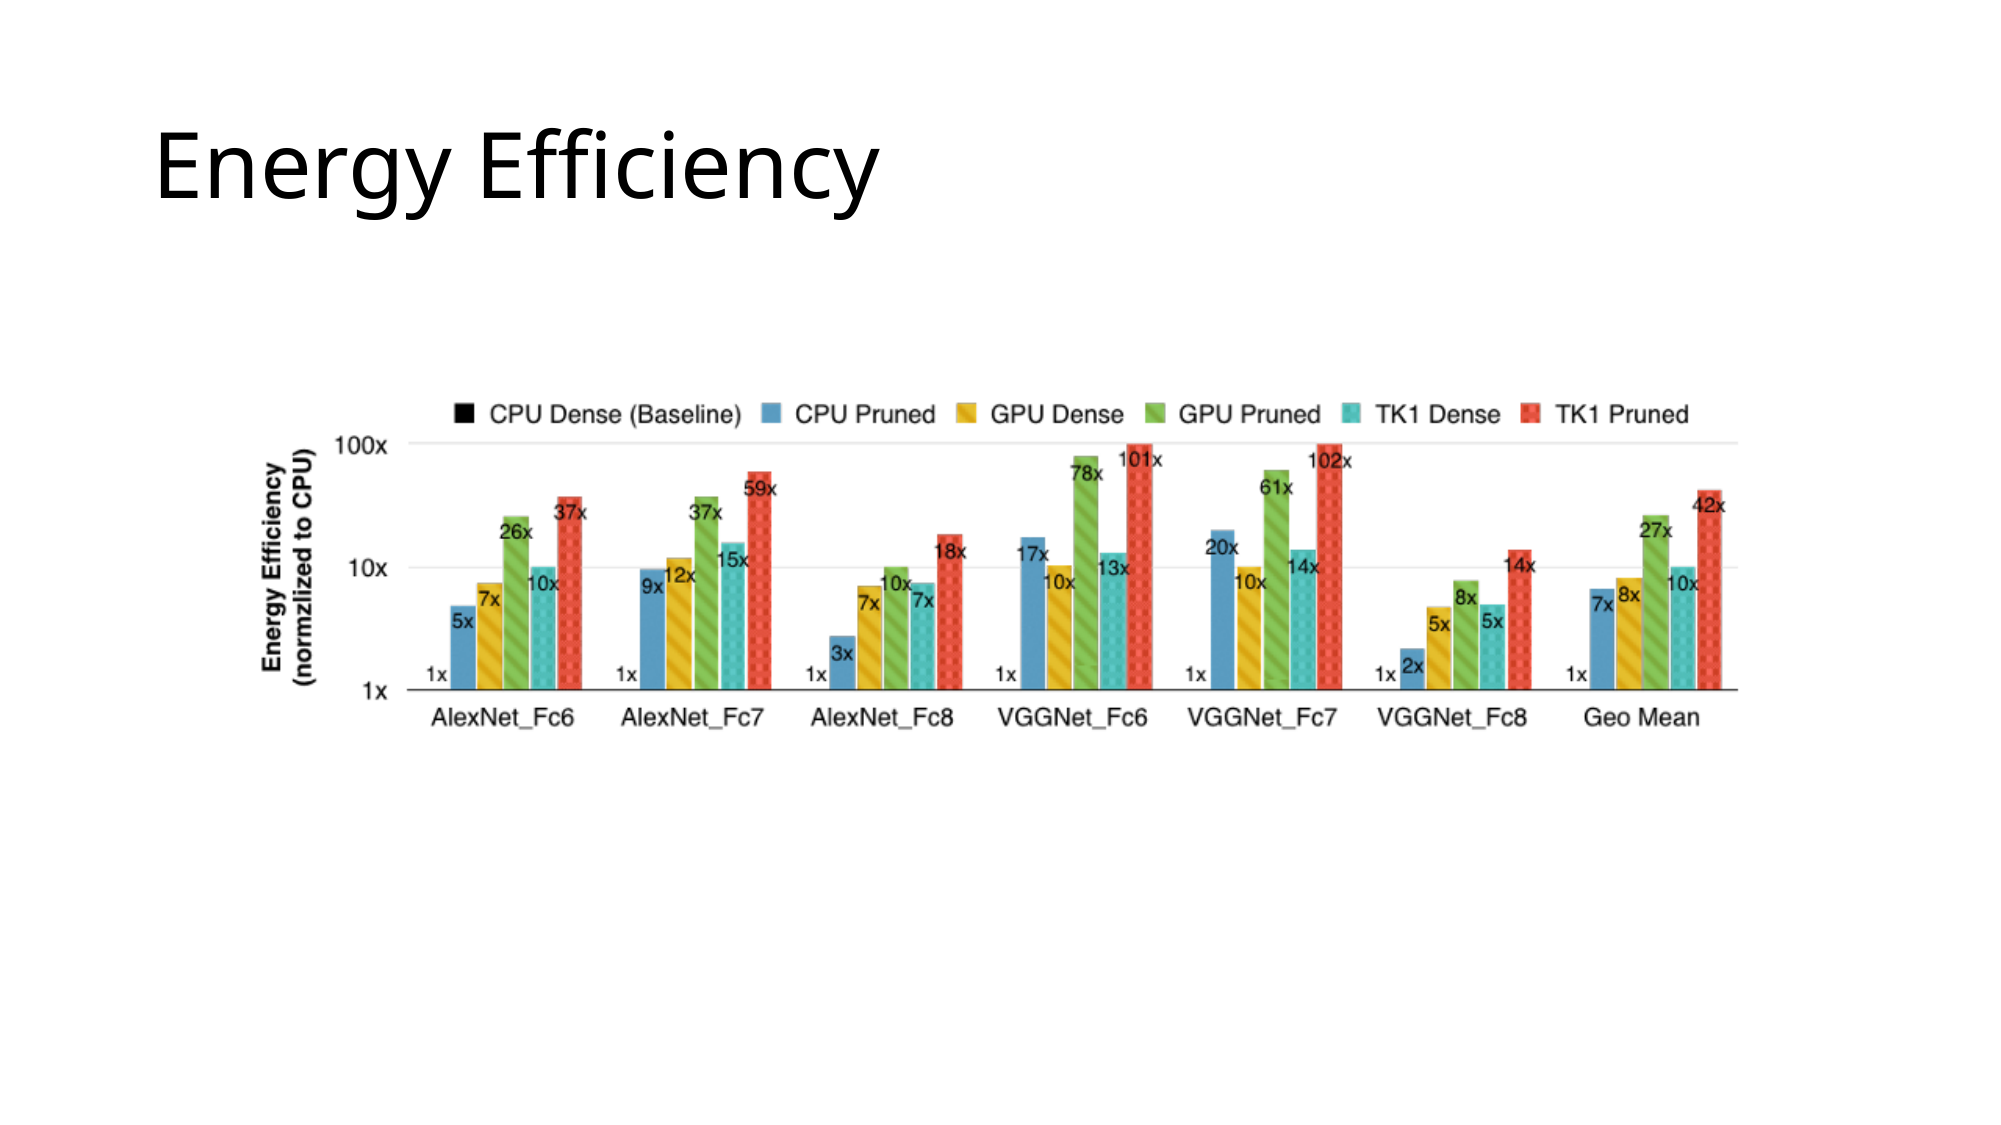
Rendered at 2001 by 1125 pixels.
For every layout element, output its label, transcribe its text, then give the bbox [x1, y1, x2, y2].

picture [232, 380, 1768, 745]
title Energy Efficiency [137, 59, 1863, 278]
